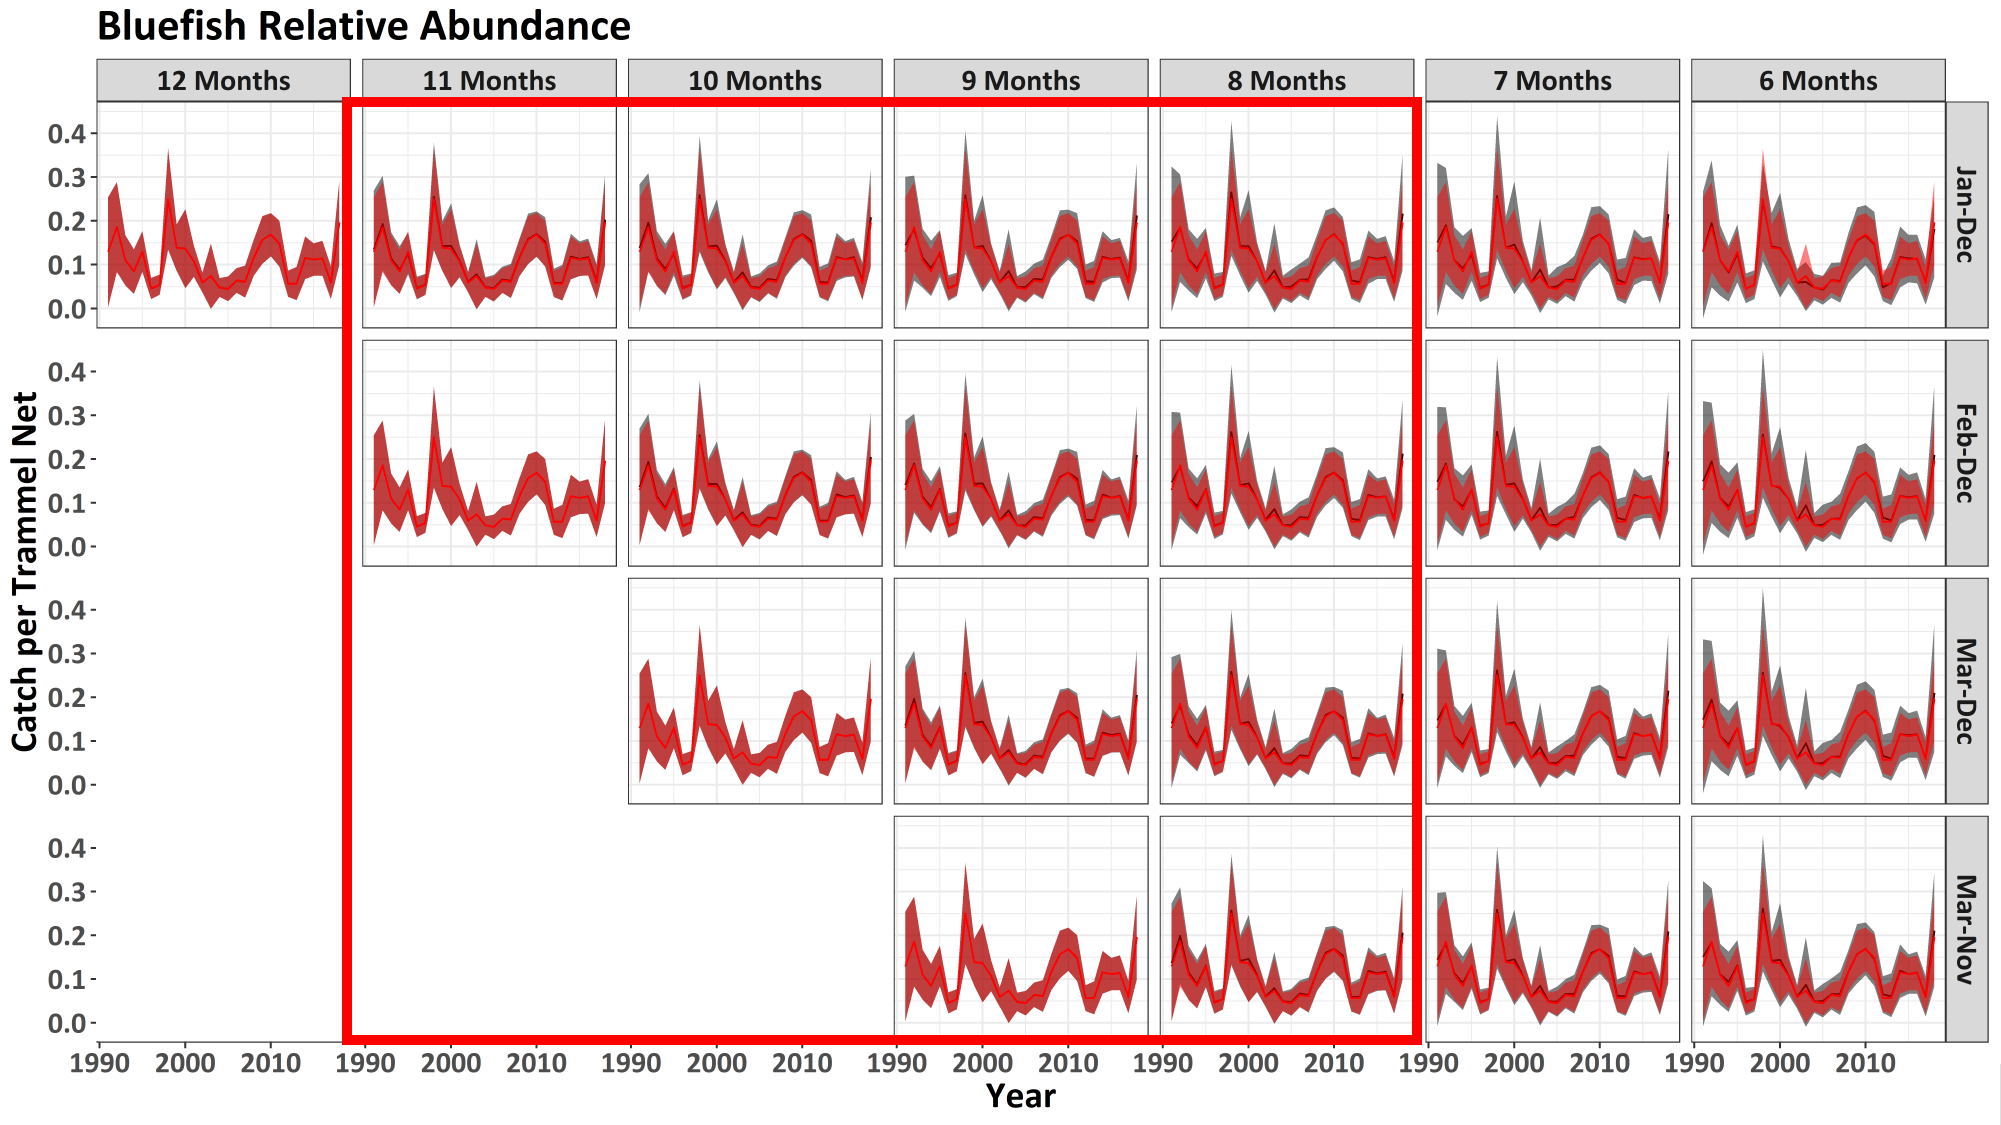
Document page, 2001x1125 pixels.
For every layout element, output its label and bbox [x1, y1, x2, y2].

picture [0, 0, 2000, 1125]
text_box [97, 337, 884, 1040]
